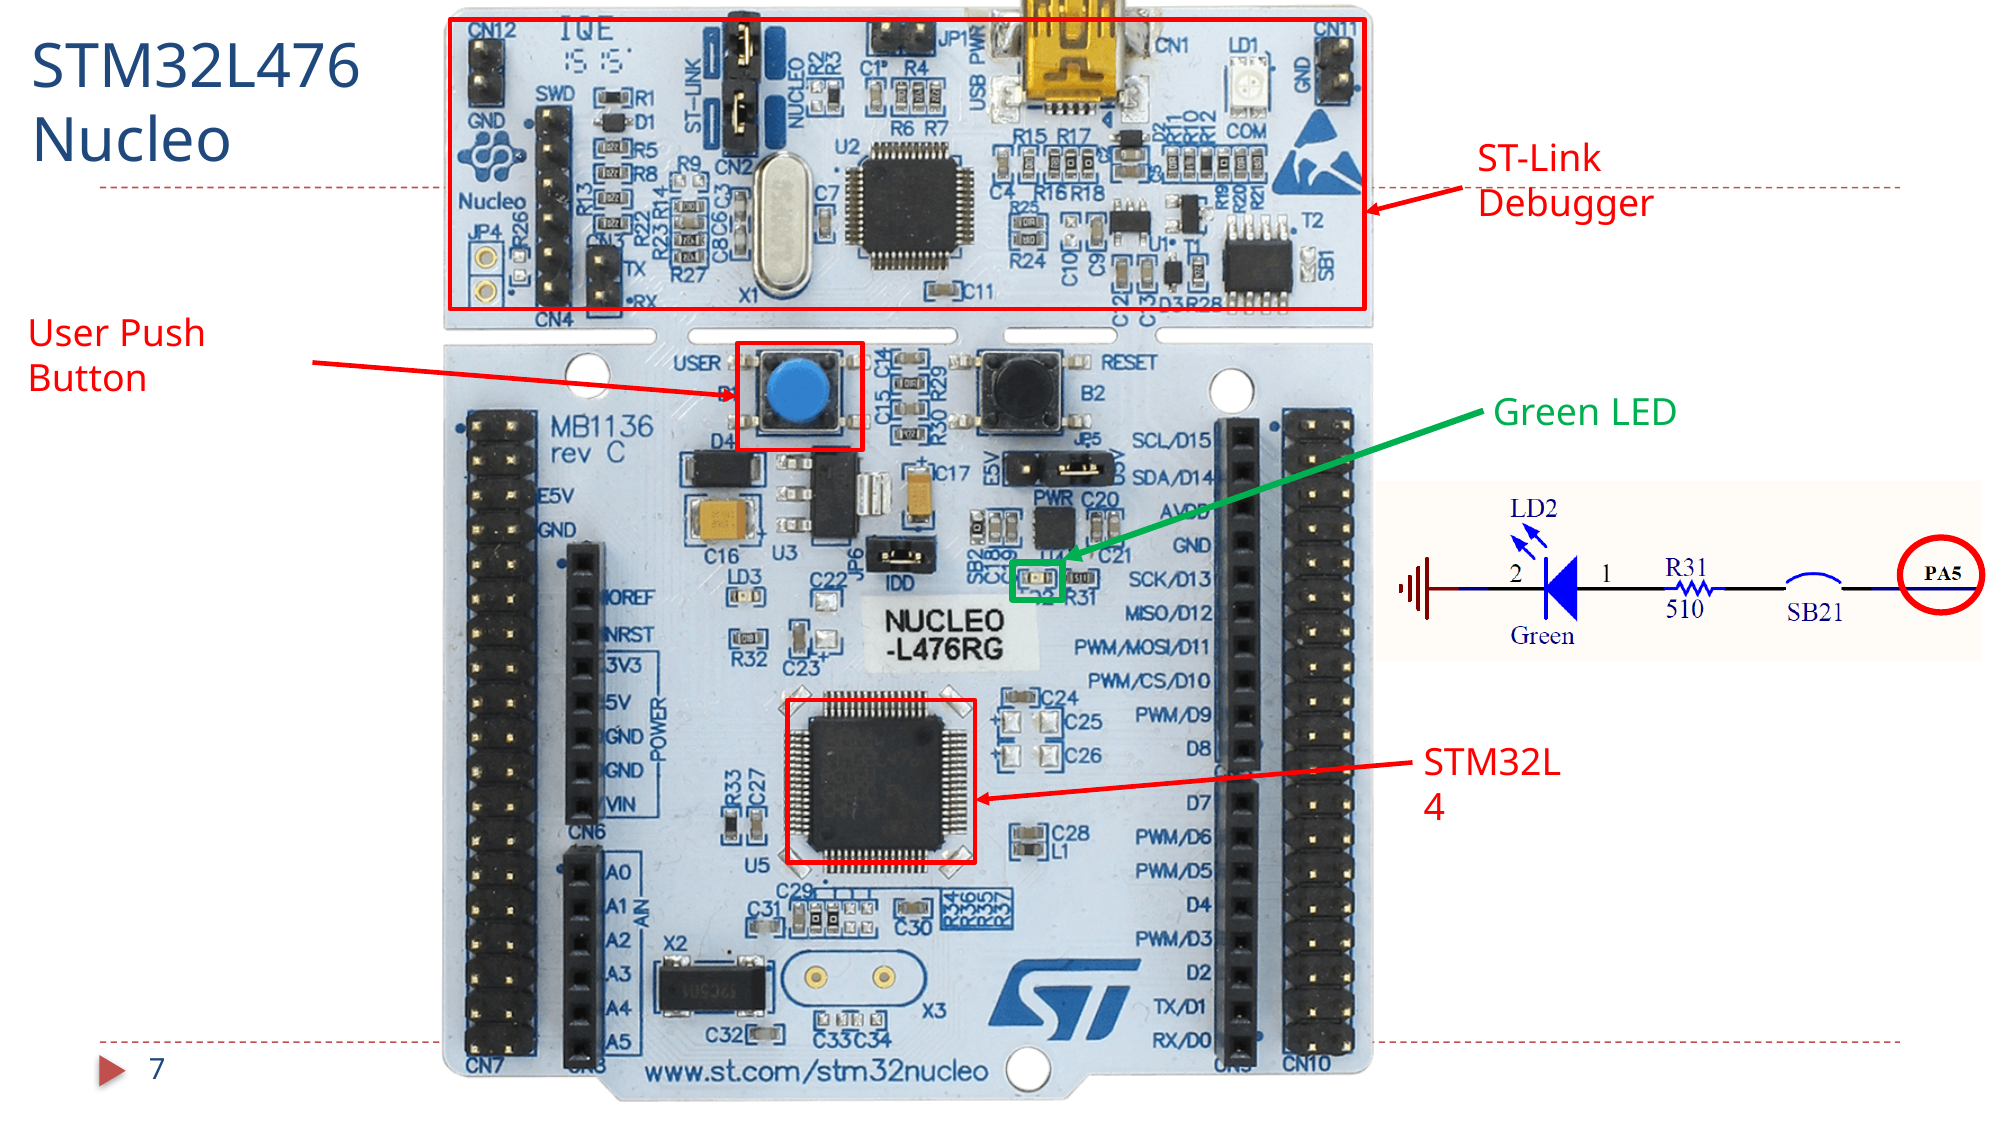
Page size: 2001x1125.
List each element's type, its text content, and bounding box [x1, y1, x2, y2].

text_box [312, 362, 738, 397]
text_box STM32L4 [1408, 730, 1597, 836]
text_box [1062, 410, 1484, 560]
text_box User Push Button [12, 301, 313, 407]
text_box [1364, 187, 1463, 213]
slide_number 7 [133, 1042, 433, 1103]
text_box Green LED [1478, 380, 1694, 441]
picture [439, 0, 1981, 1103]
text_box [974, 762, 1413, 801]
title STM32L476 Nucleo [16, 18, 433, 181]
text_box ST-Link Debugger [1462, 126, 1783, 232]
